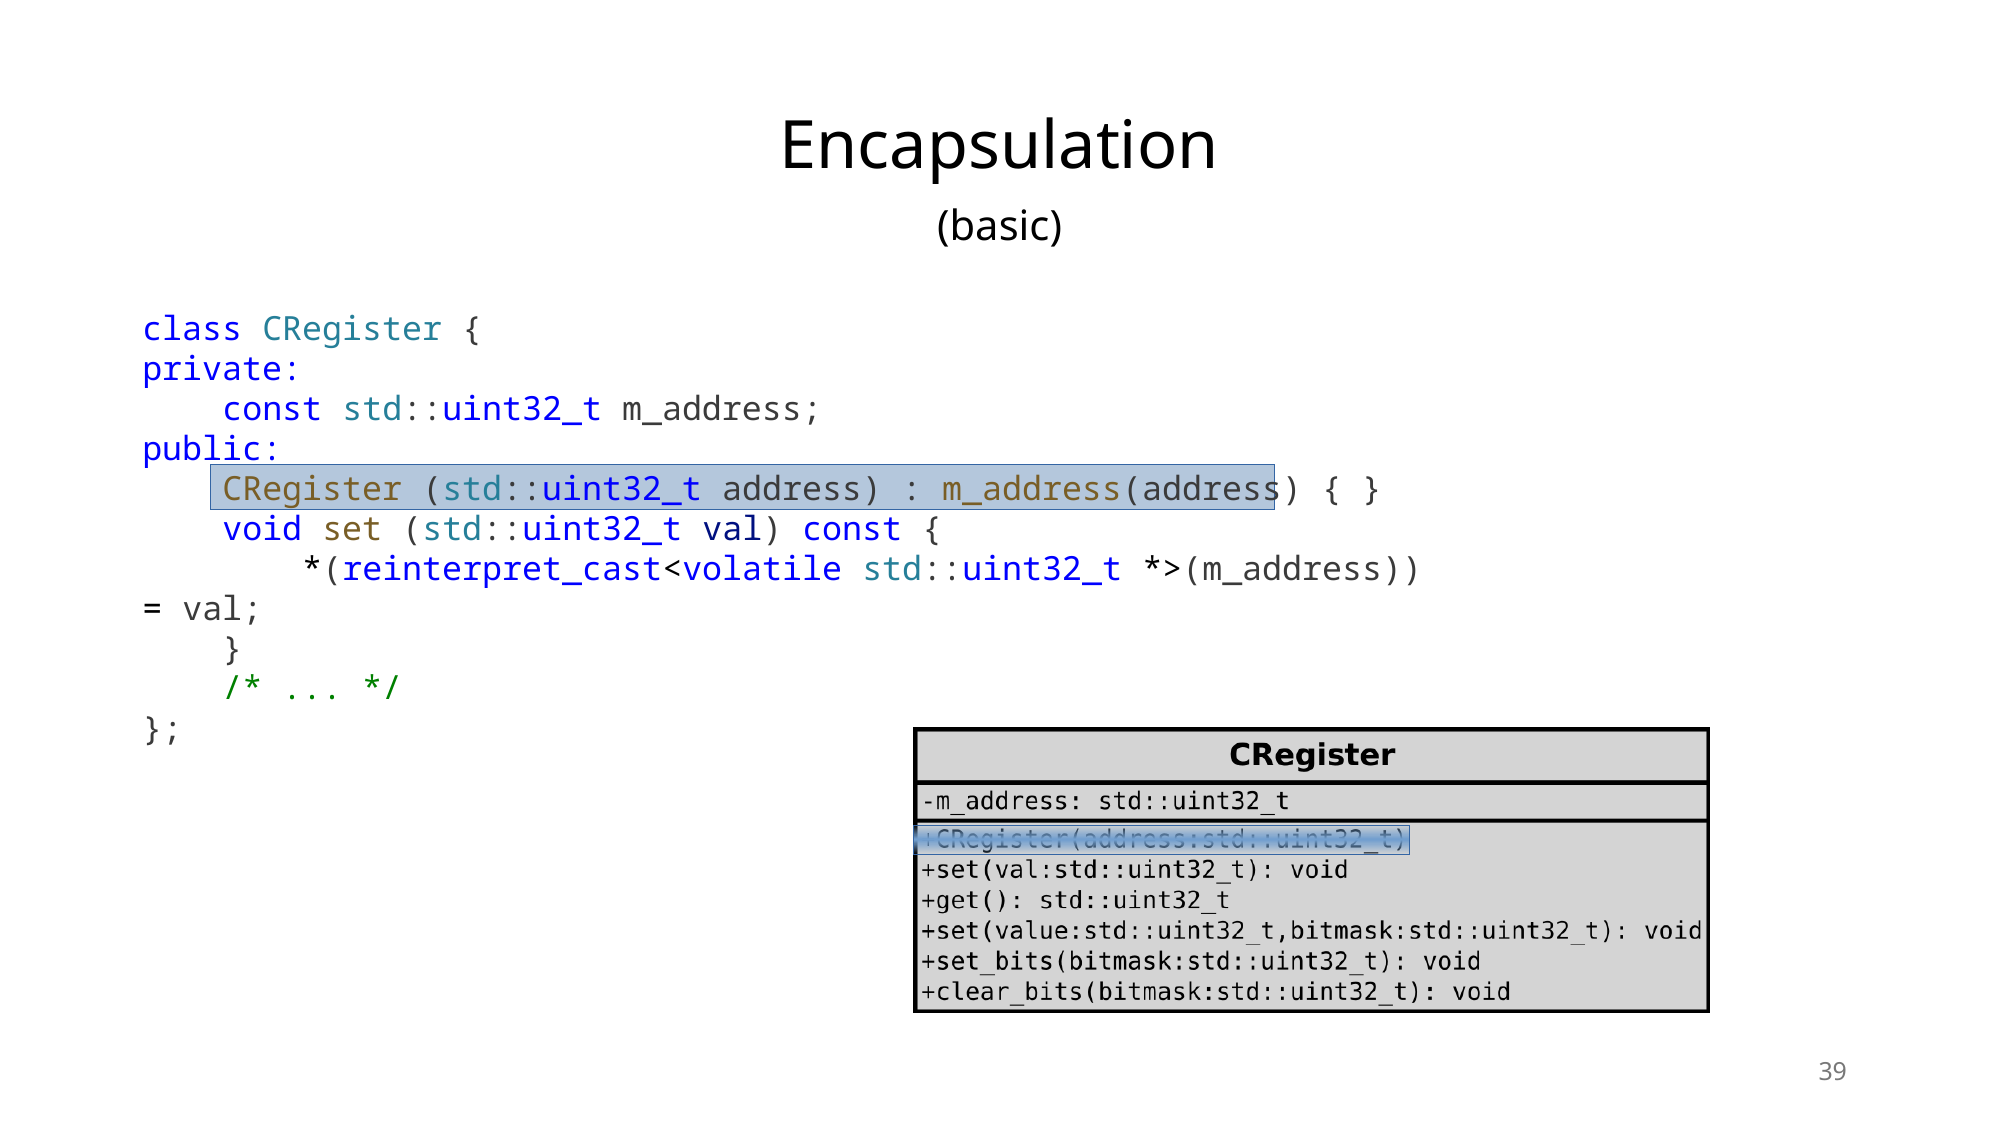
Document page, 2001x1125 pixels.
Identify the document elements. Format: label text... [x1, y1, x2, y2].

text_box Encapsulation (basic) [317, 103, 1683, 270]
text_box class CRegister { private: const std::uint32_t m_address; public: CRegister (std::uint32_t address) : m_address(address) { } void set (std::uint32_t val) const { *(reinterpret_cast<volatile std::uint32_t *>(m_address)) = val; } /* ... */ }; [127, 299, 1453, 647]
slide_number 39 [1412, 1042, 1862, 1102]
picture [913, 727, 1710, 1013]
